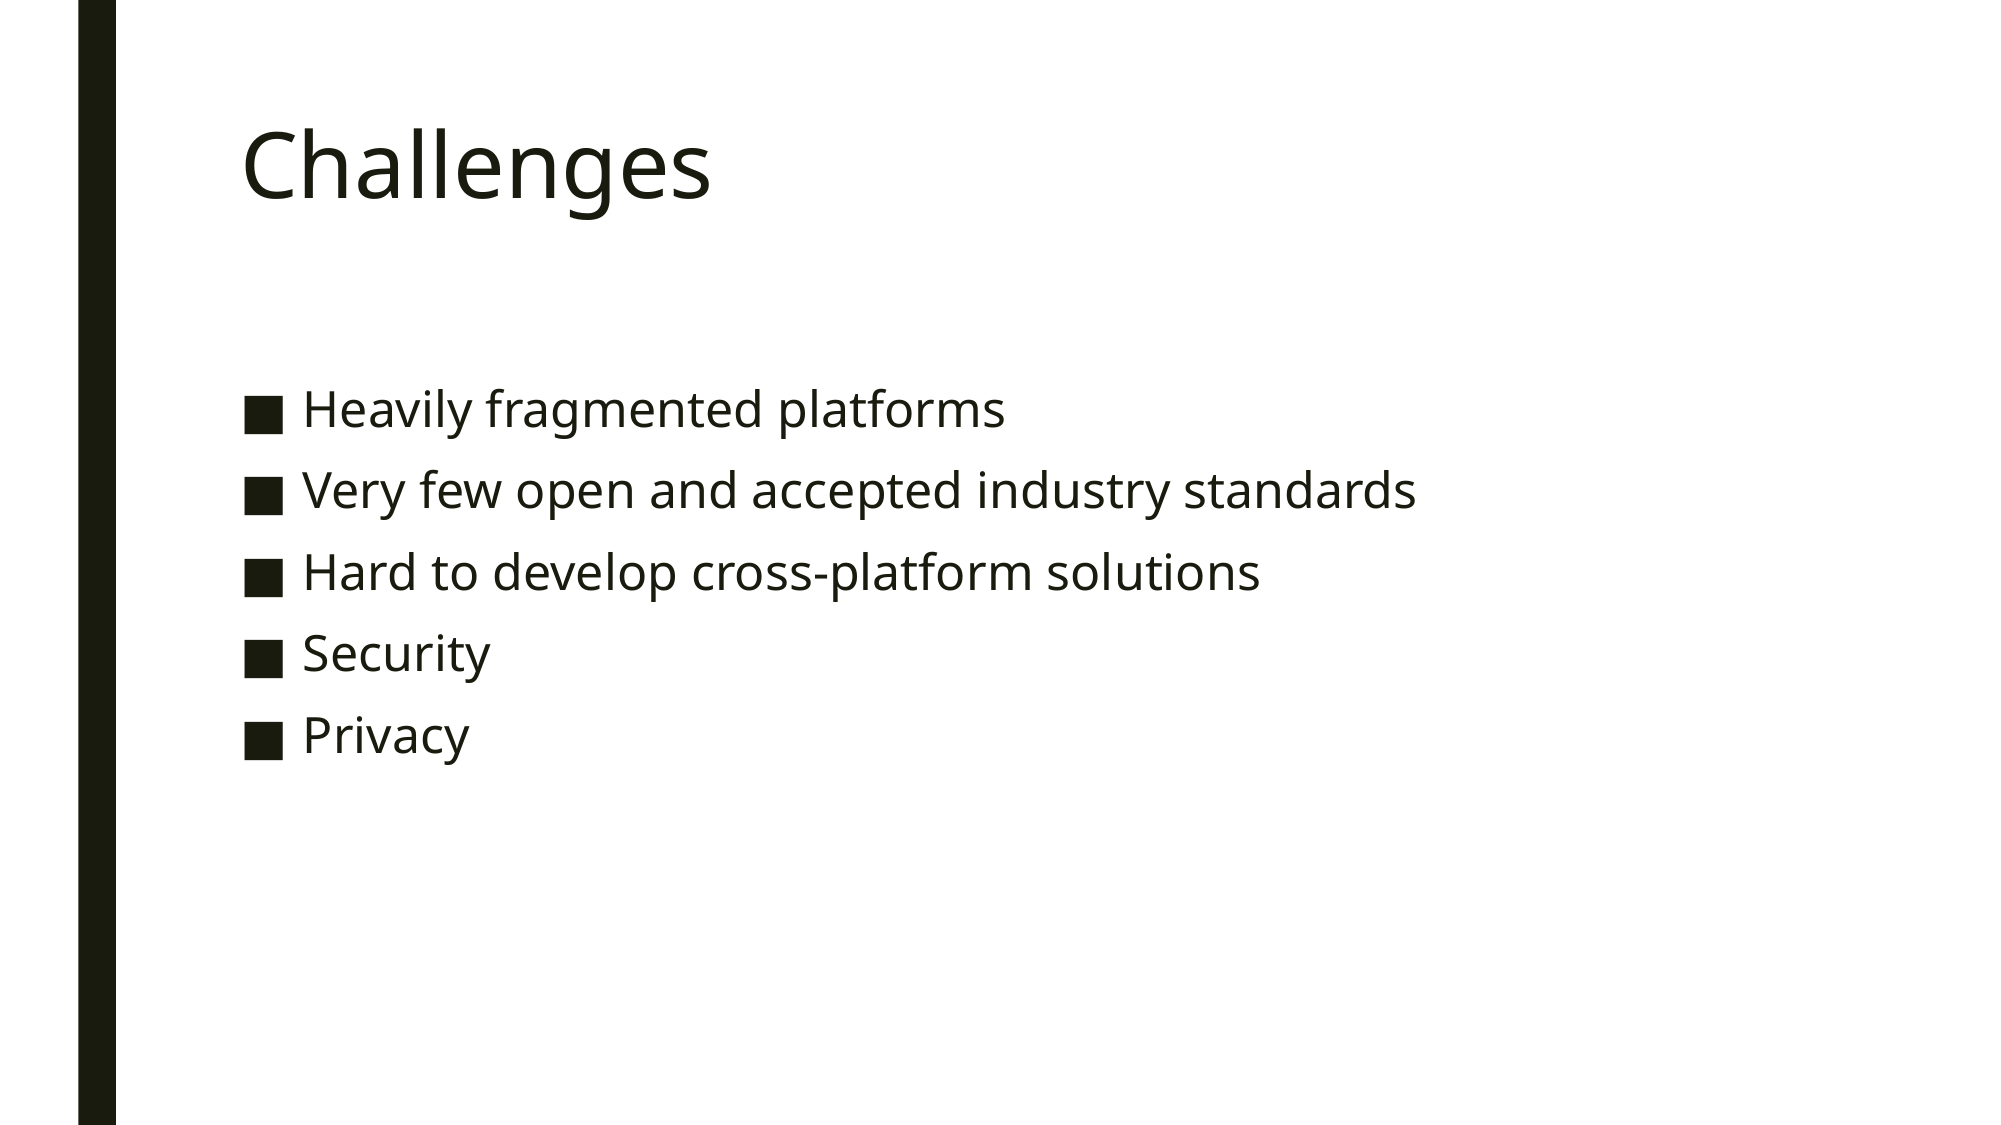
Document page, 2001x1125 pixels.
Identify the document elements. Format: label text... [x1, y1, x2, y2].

title Challenges [225, 112, 1800, 357]
list Heavily fragmented platforms Very few open and accepted industry standards Hard to develop cross-platform solutions Security Privacy [225, 375, 1800, 963]
